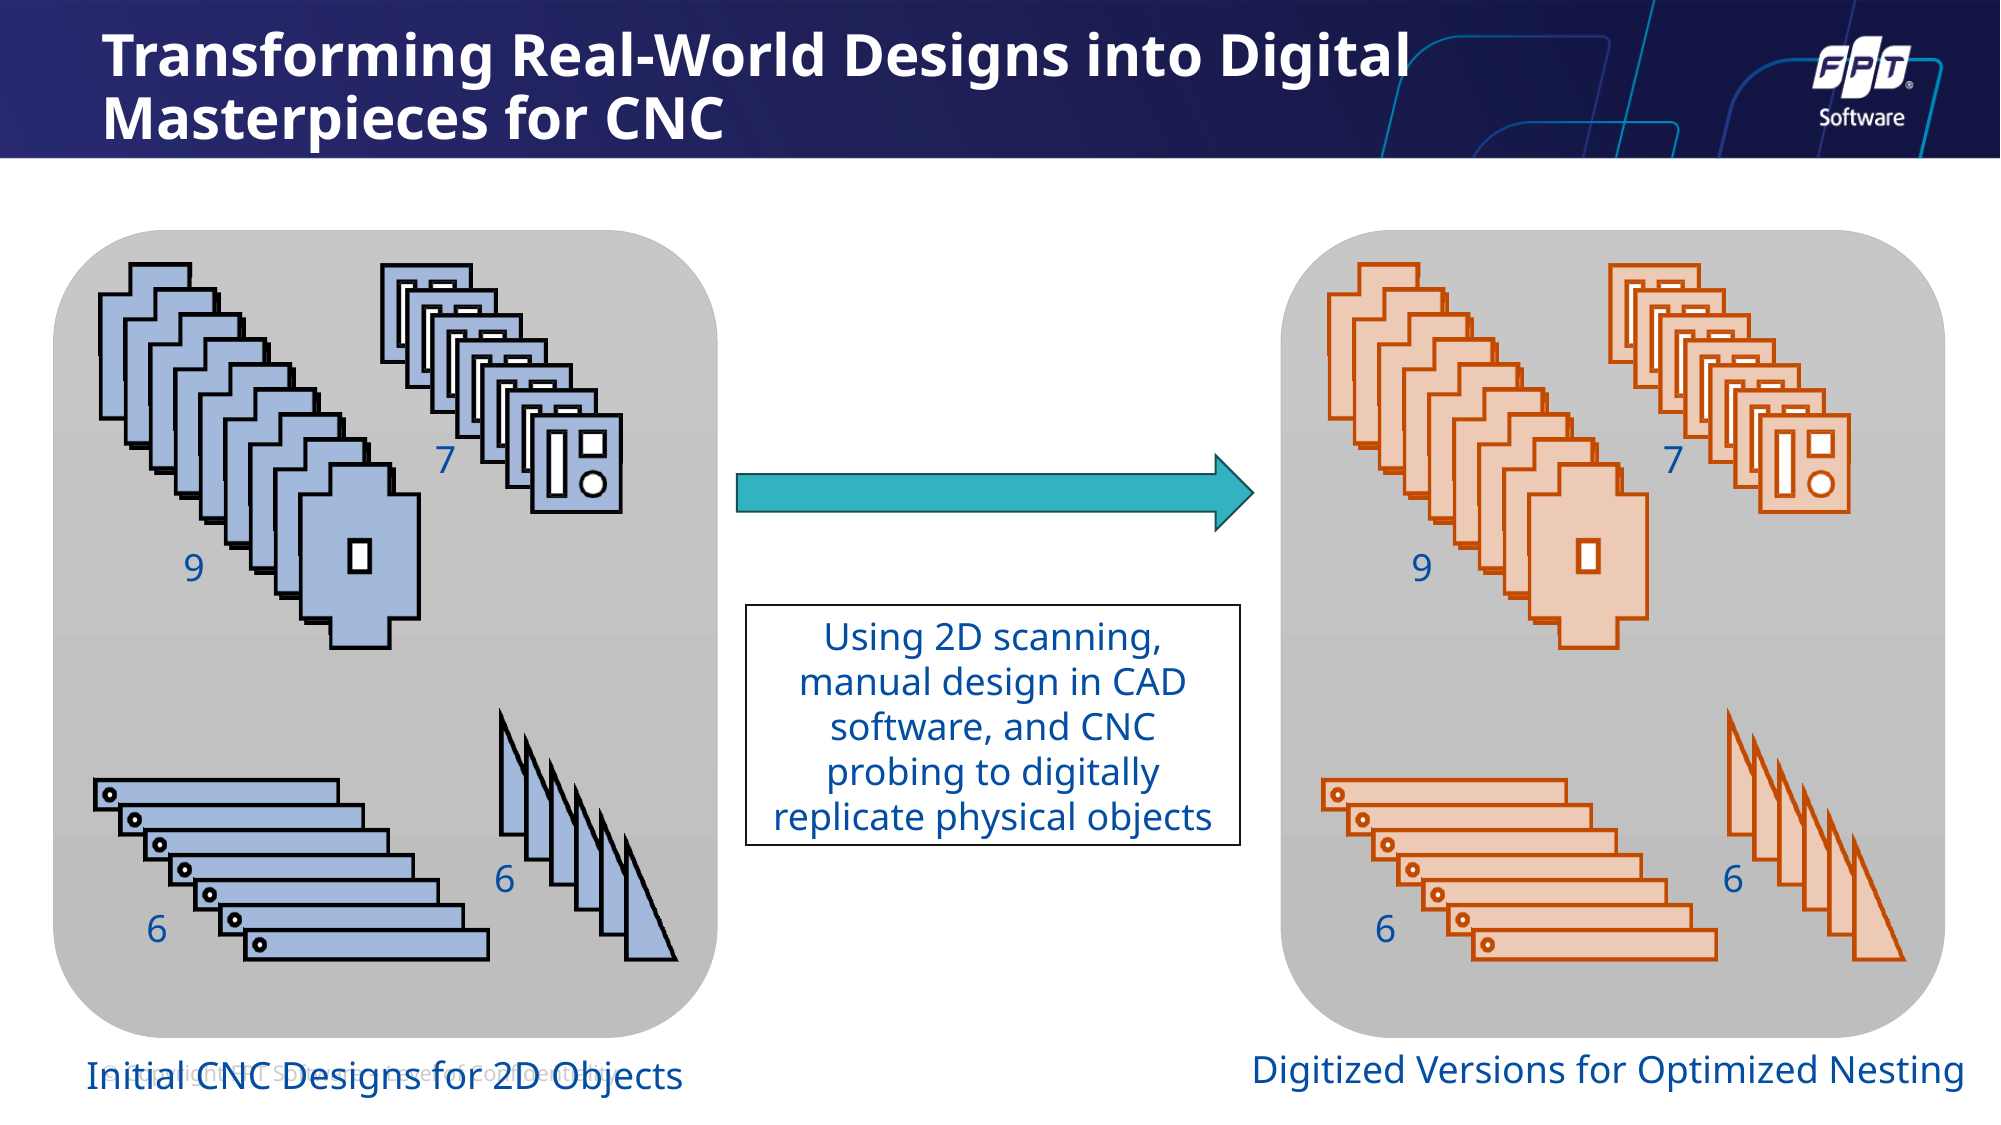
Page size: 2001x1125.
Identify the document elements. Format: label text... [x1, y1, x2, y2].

text_box 7 [419, 428, 480, 489]
text_box Initial CNC Designs for 2D Objects [71, 1044, 700, 1105]
text_box 9 [1396, 536, 1457, 597]
text_box 6 [131, 897, 191, 958]
text_box 7 [1648, 428, 1708, 489]
picture [1327, 262, 1649, 650]
text_box [53, 230, 718, 1038]
text_box Digitized Versions for Optimized Nesting [1236, 1038, 1982, 1099]
text_box 9 [168, 536, 228, 597]
text_box 6 [1359, 897, 1420, 958]
picture [93, 777, 490, 962]
picture [98, 262, 421, 650]
picture [1727, 708, 1907, 962]
text_box 6 [479, 847, 539, 908]
text_box [735, 452, 1255, 533]
text_box [1280, 230, 1946, 1038]
picture [0, 0, 1672, 159]
picture [1321, 777, 1718, 962]
picture [380, 263, 623, 514]
text_box Using 2D scanning, manual design in CAD software, and CNC probing to digitally replicate physical objects [745, 604, 1241, 846]
picture [499, 708, 679, 962]
picture [1608, 263, 1851, 514]
text_box 6 [1707, 847, 1767, 908]
picture [1649, 0, 2000, 159]
title Transforming Real-World Designs into Digital Masterpieces for CNC [86, 31, 1812, 148]
